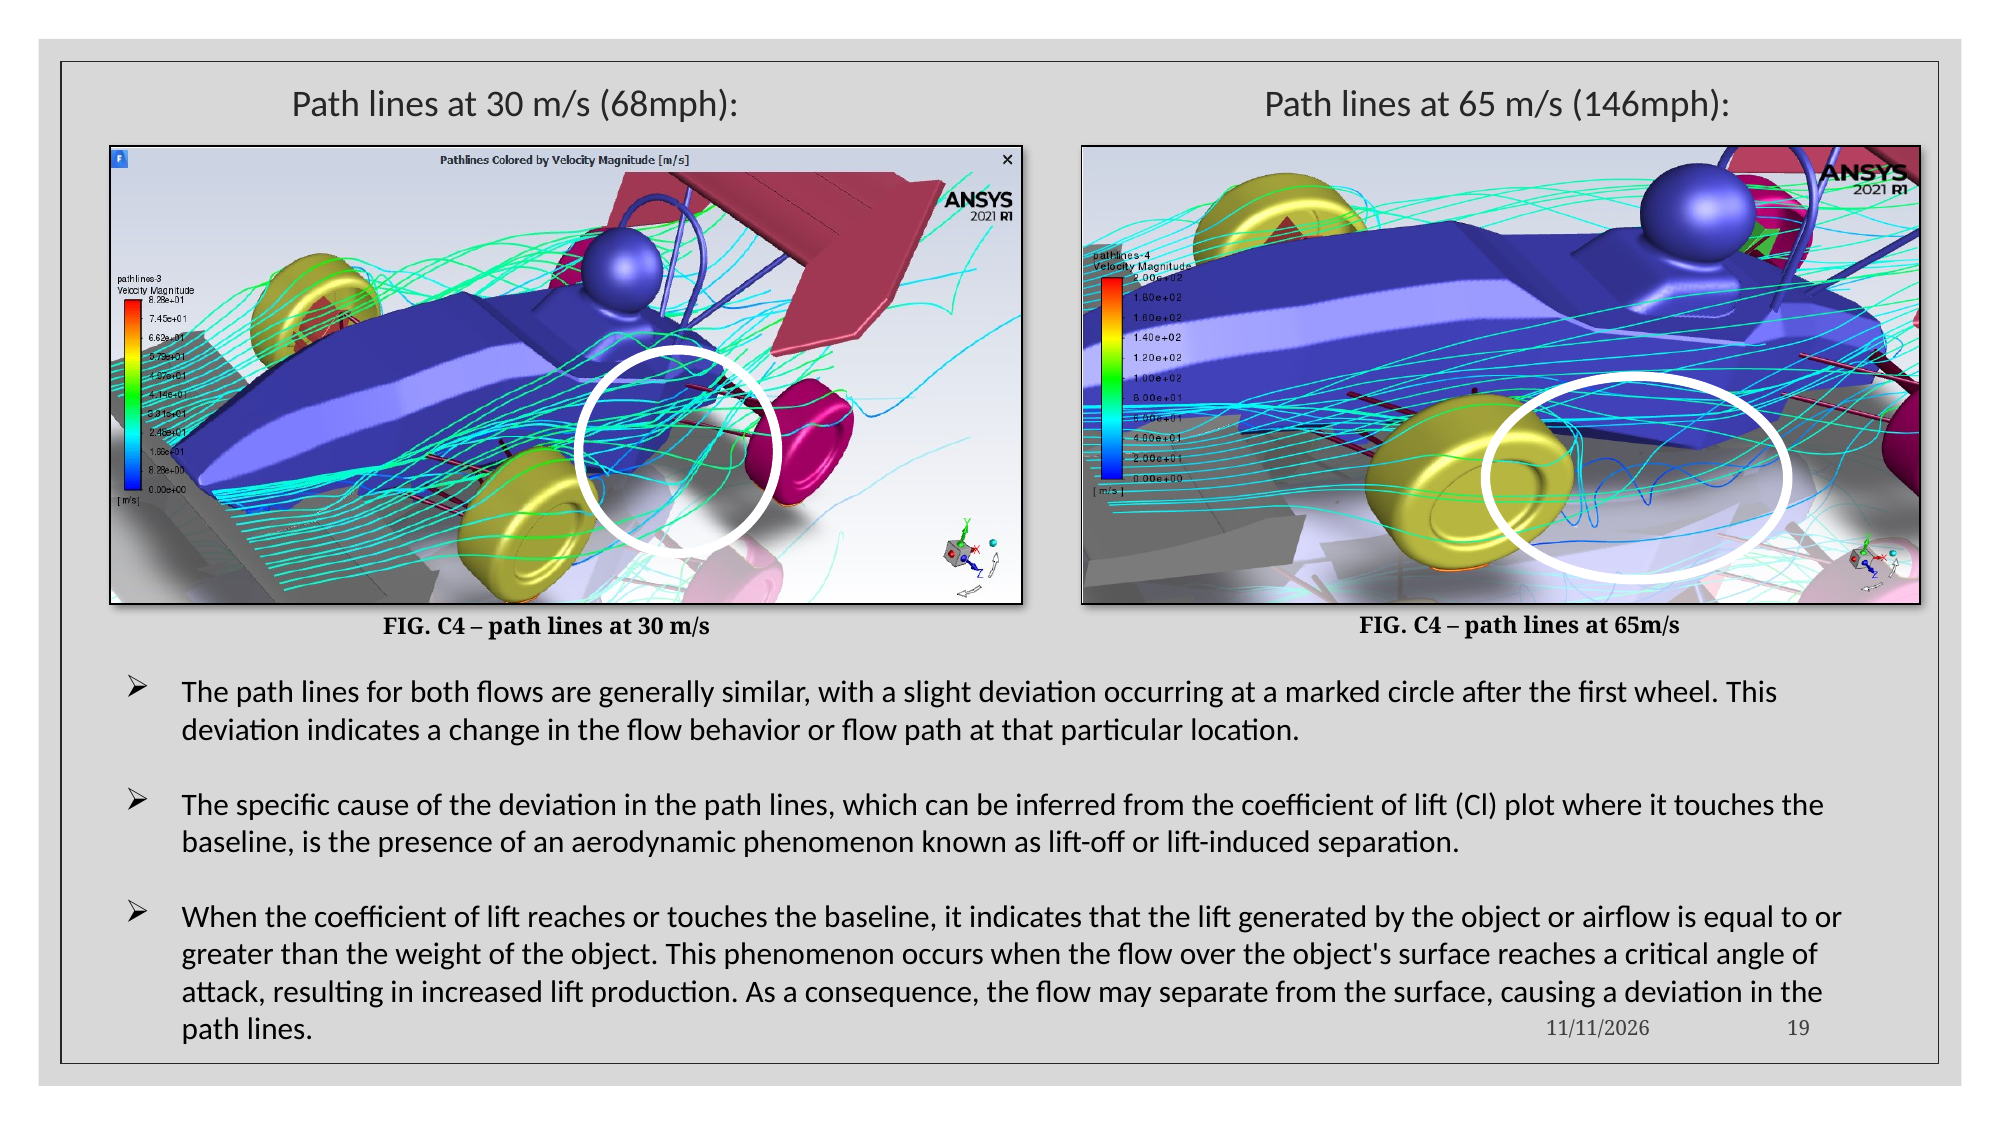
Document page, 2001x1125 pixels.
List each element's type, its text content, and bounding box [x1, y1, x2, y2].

text_box FIG. C4 – path lines at 30 m/s [46, 604, 1047, 674]
text_box The path lines for both flows are generally similar, with a slight deviation occurring at a marked circle after the first wheel. This deviation indicates a change in the flow behavior or flow path at that particular location. The specific cause of the deviation in the path lines, which can be inferred from the coefficient of lift (Cl) plot where it touches the baseline, is the presence of an aerodynamic phenomenon known as lift-off or lift-induced separation. When the coefficient of lift reaches or touches the baseline, it indicates that the lift generated by the object or airflow is equal to or greater than the weight of the object. This phenomenon occurs when the flow over the object's surface reaches a critical angle of attack, resulting in increased lift production. As a consequence, the flow may separate from the surface, causing a deviation in the path lines. [110, 664, 1897, 1054]
picture [110, 146, 1022, 604]
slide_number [1190, 990, 1665, 1050]
picture [1082, 146, 1920, 604]
slide_number 19 [1687, 990, 1825, 1050]
title Path lines at 30 m/s (68mph): Path lines at 65 m/s (146mph): [115, 0, 1920, 217]
text_box FIG. C4 – path lines at 65m/s [999, 603, 2000, 646]
